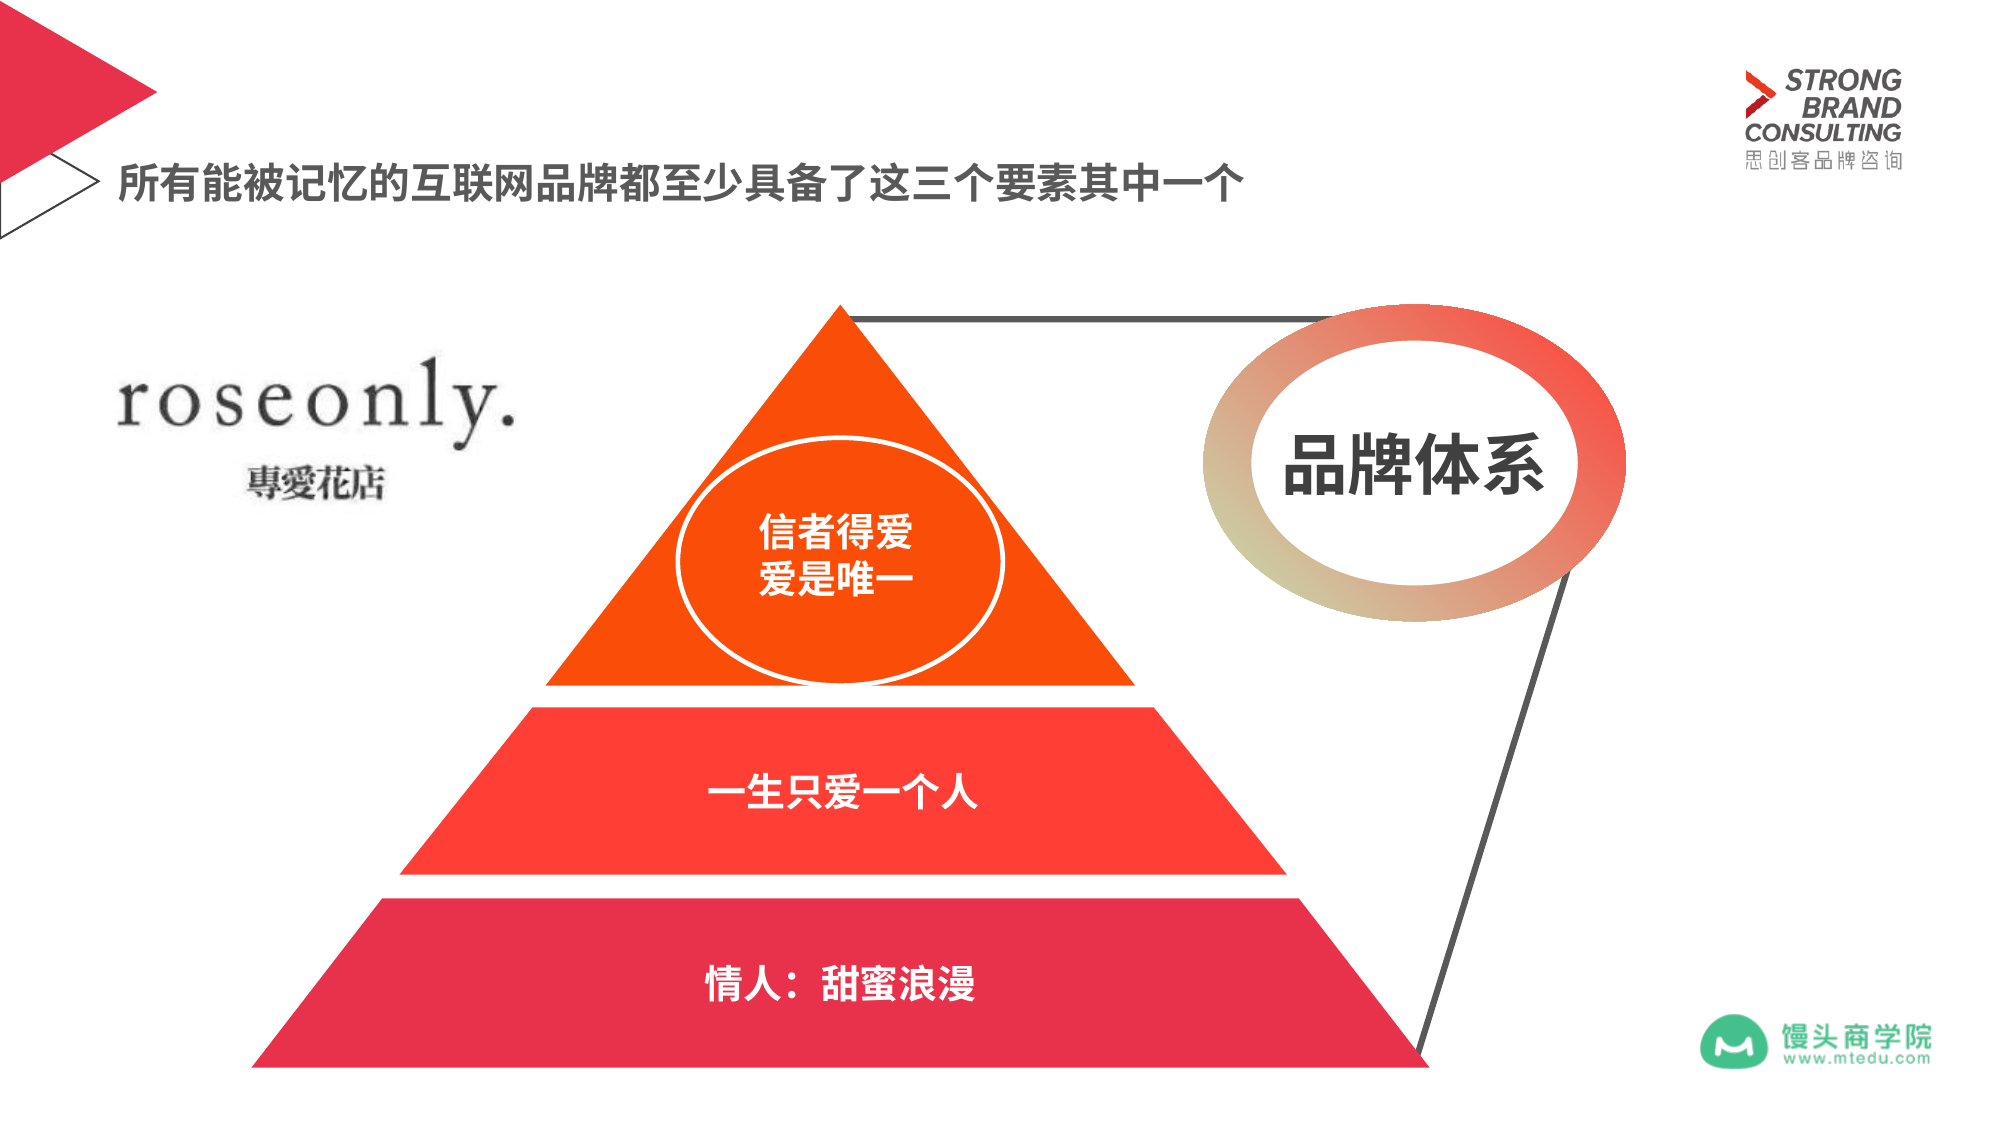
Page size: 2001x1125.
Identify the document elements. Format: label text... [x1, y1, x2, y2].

text_box [545, 304, 992, 686]
text_box 所有能被记忆的互联网品牌都至少具备了这三个要素其中一个 [110, 154, 1254, 215]
text_box 信者得爱 爱是唯一 [744, 500, 1037, 609]
text_box 品牌体系 [1251, 340, 1578, 586]
picture [56, 266, 576, 591]
text_box [1203, 304, 1626, 622]
picture [1683, 37, 1965, 211]
text_box 情人：甜蜜浪漫 [251, 898, 1430, 1068]
text_box [857, 558, 1136, 686]
picture [1683, 1000, 1965, 1085]
text_box 一生只爱一个人 [399, 707, 1287, 875]
text_box [677, 437, 991, 686]
